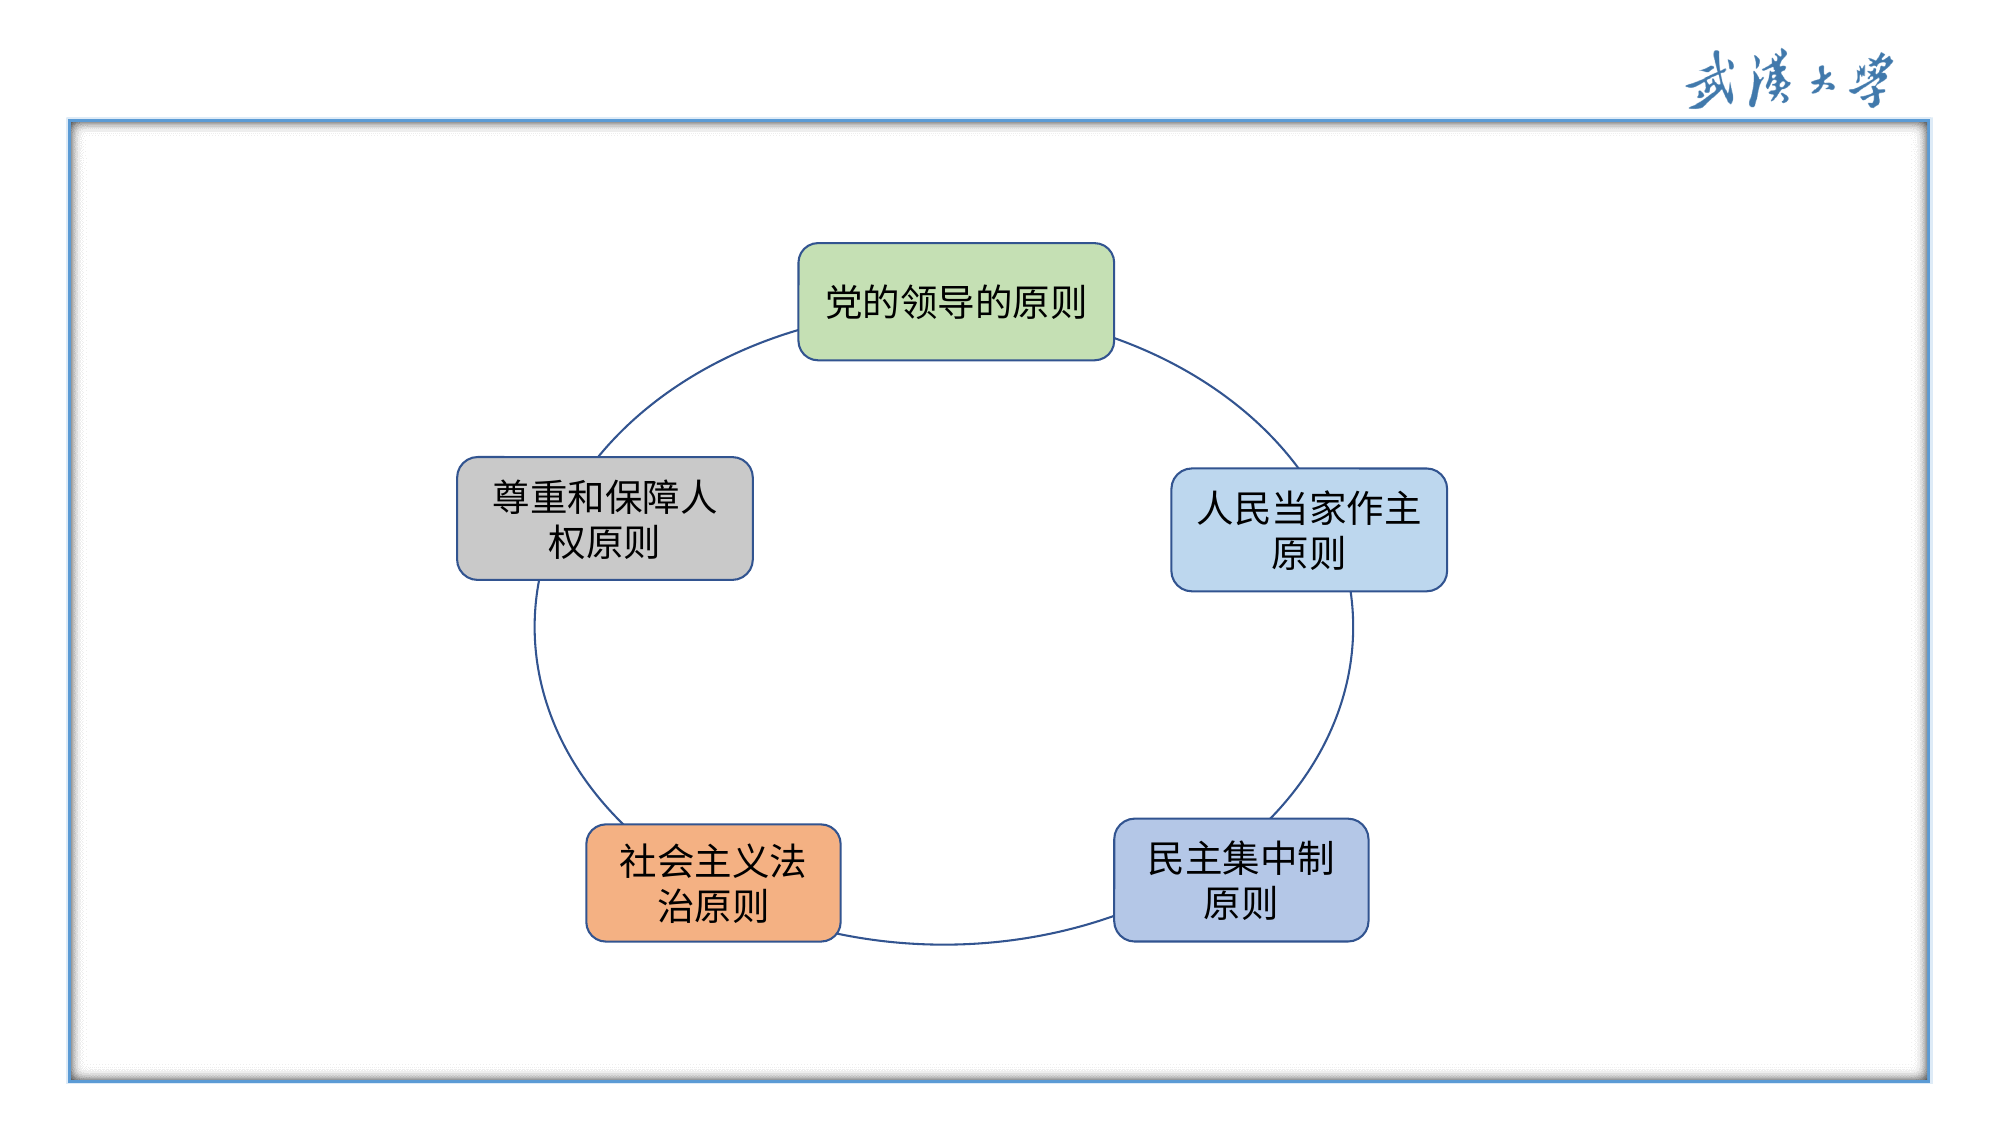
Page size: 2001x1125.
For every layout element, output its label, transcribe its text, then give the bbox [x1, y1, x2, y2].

text_box 社会主义法治原则 [585, 823, 842, 943]
text_box 尊重和保障人权原则 [456, 455, 754, 581]
picture [66, 117, 1933, 1084]
text_box 党的领导的原则 [797, 242, 1116, 362]
text_box [533, 329, 1355, 946]
text_box 人民当家作主原则 [1170, 467, 1449, 593]
text_box 民主集中制原则 [1113, 817, 1370, 943]
